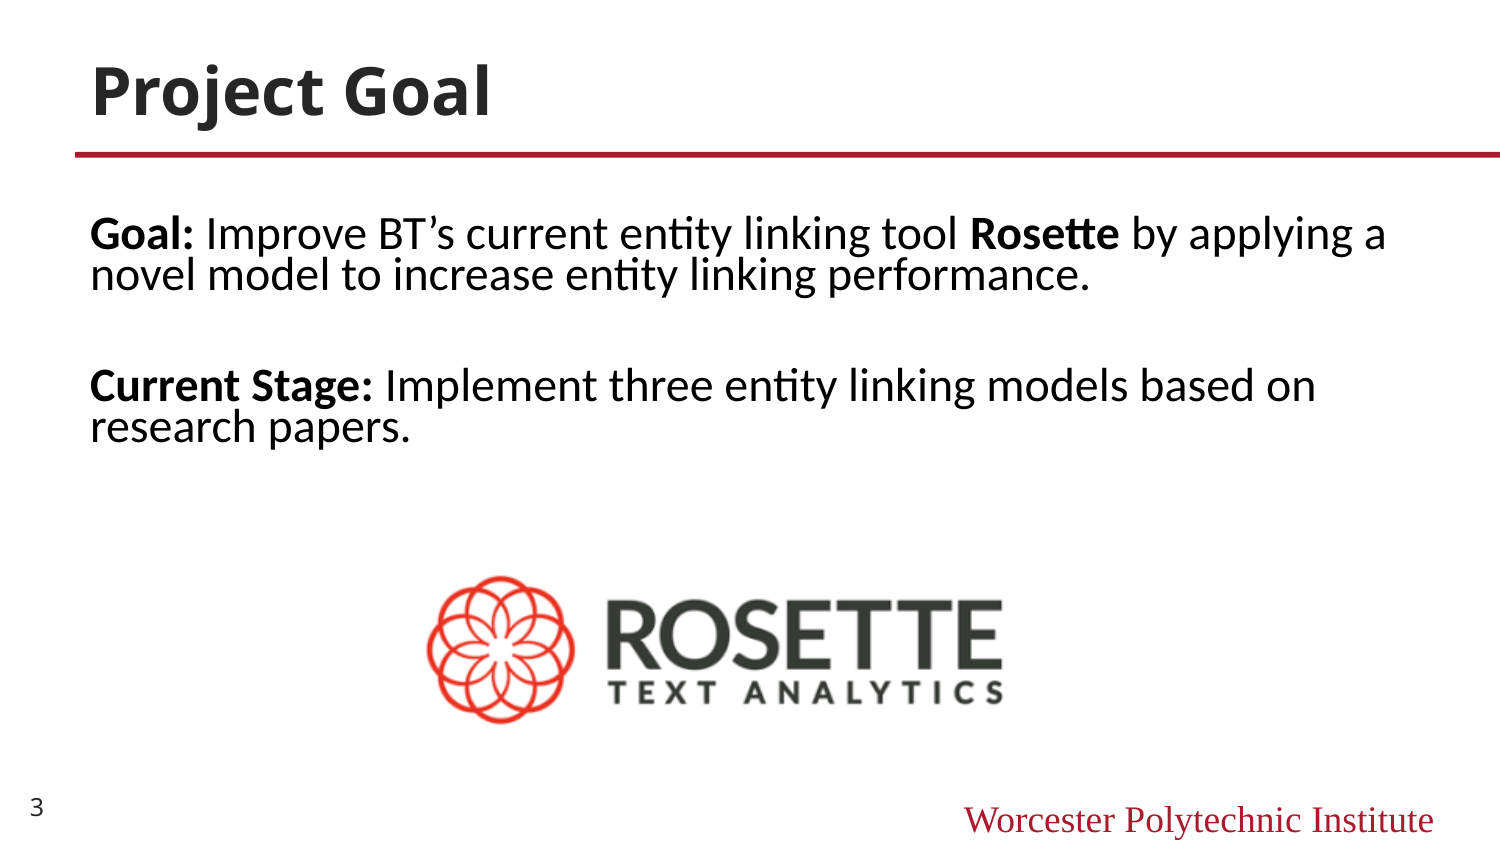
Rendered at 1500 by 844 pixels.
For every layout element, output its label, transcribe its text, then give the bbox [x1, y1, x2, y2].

picture [402, 554, 1048, 746]
slide_number ‹#› [14, 789, 90, 827]
list Goal: Improve BT’s current entity linking tool Rosette by applying a novel model to increase entity linking performance. Current Stage: Implement three entity linking models based on research papers. [75, 210, 1425, 827]
title Project Goal [75, 62, 1425, 137]
